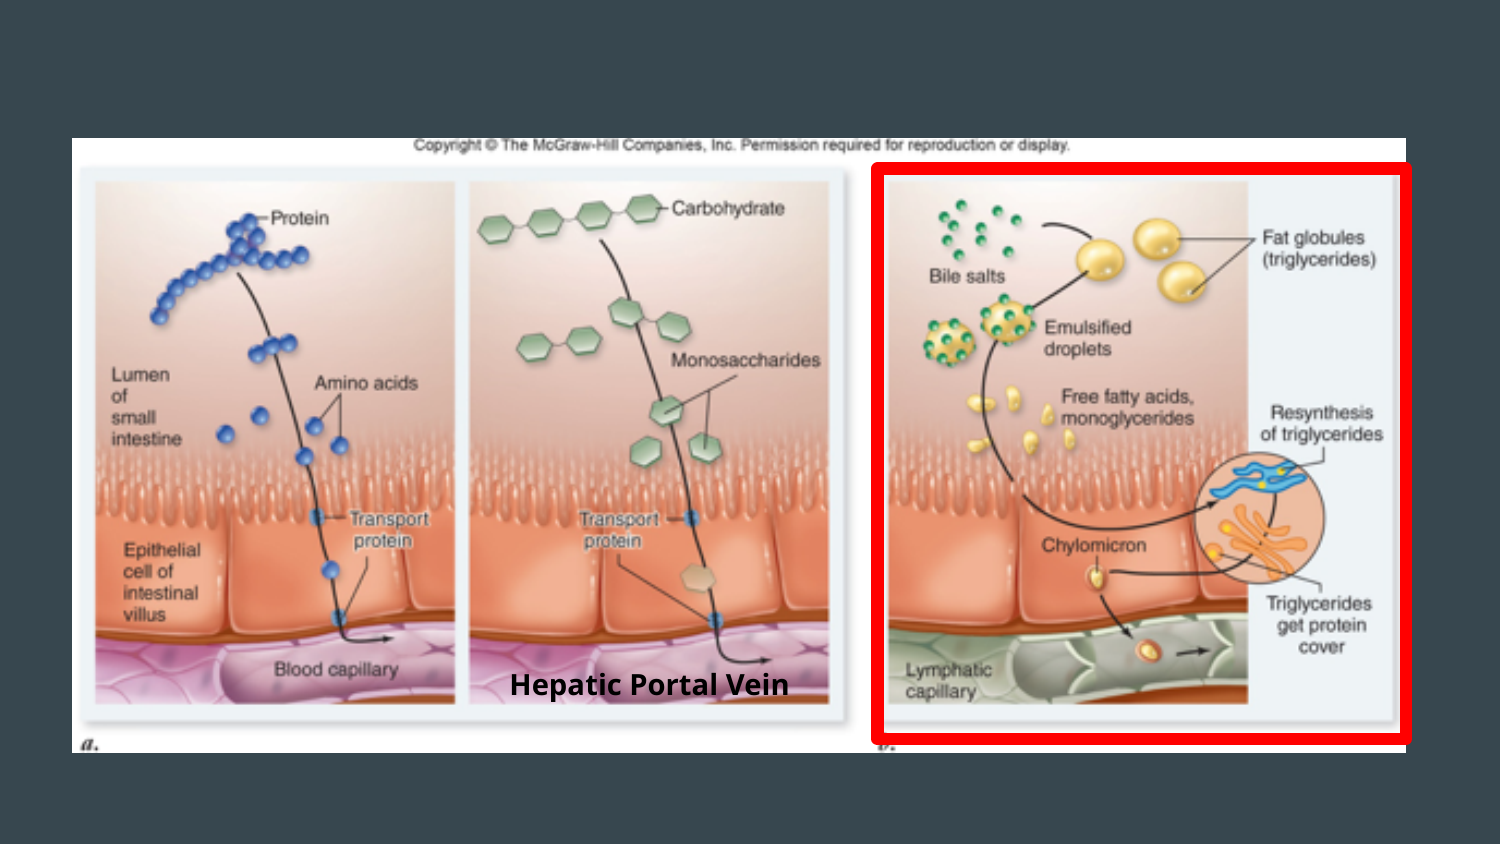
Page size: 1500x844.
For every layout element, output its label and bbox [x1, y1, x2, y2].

picture [71, 137, 1407, 753]
